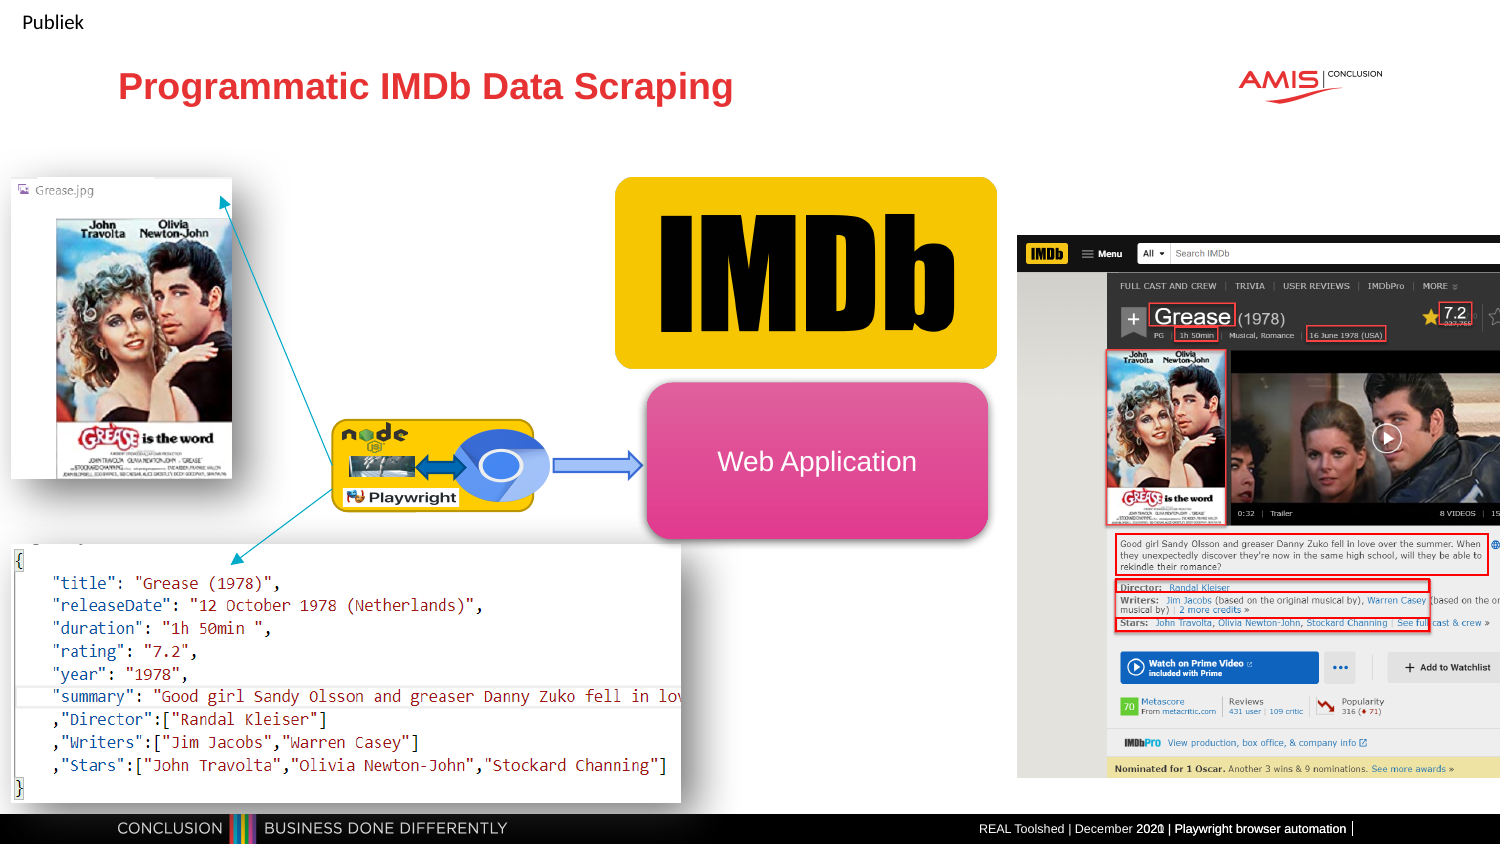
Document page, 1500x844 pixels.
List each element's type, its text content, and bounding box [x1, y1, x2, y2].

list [11, 177, 232, 479]
picture [0, 814, 1500, 844]
picture [615, 177, 997, 370]
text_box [220, 195, 333, 466]
title Programmatic IMDb Data Scraping [118, 47, 1205, 130]
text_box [230, 488, 333, 566]
text_box Web Application [646, 382, 988, 539]
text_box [332, 419, 643, 512]
picture [1205, 59, 1388, 106]
picture [11, 544, 681, 803]
picture [1017, 235, 1500, 778]
text_box REAL Toolshed | December 2020 | Playwright browser automation [814, 820, 1347, 839]
